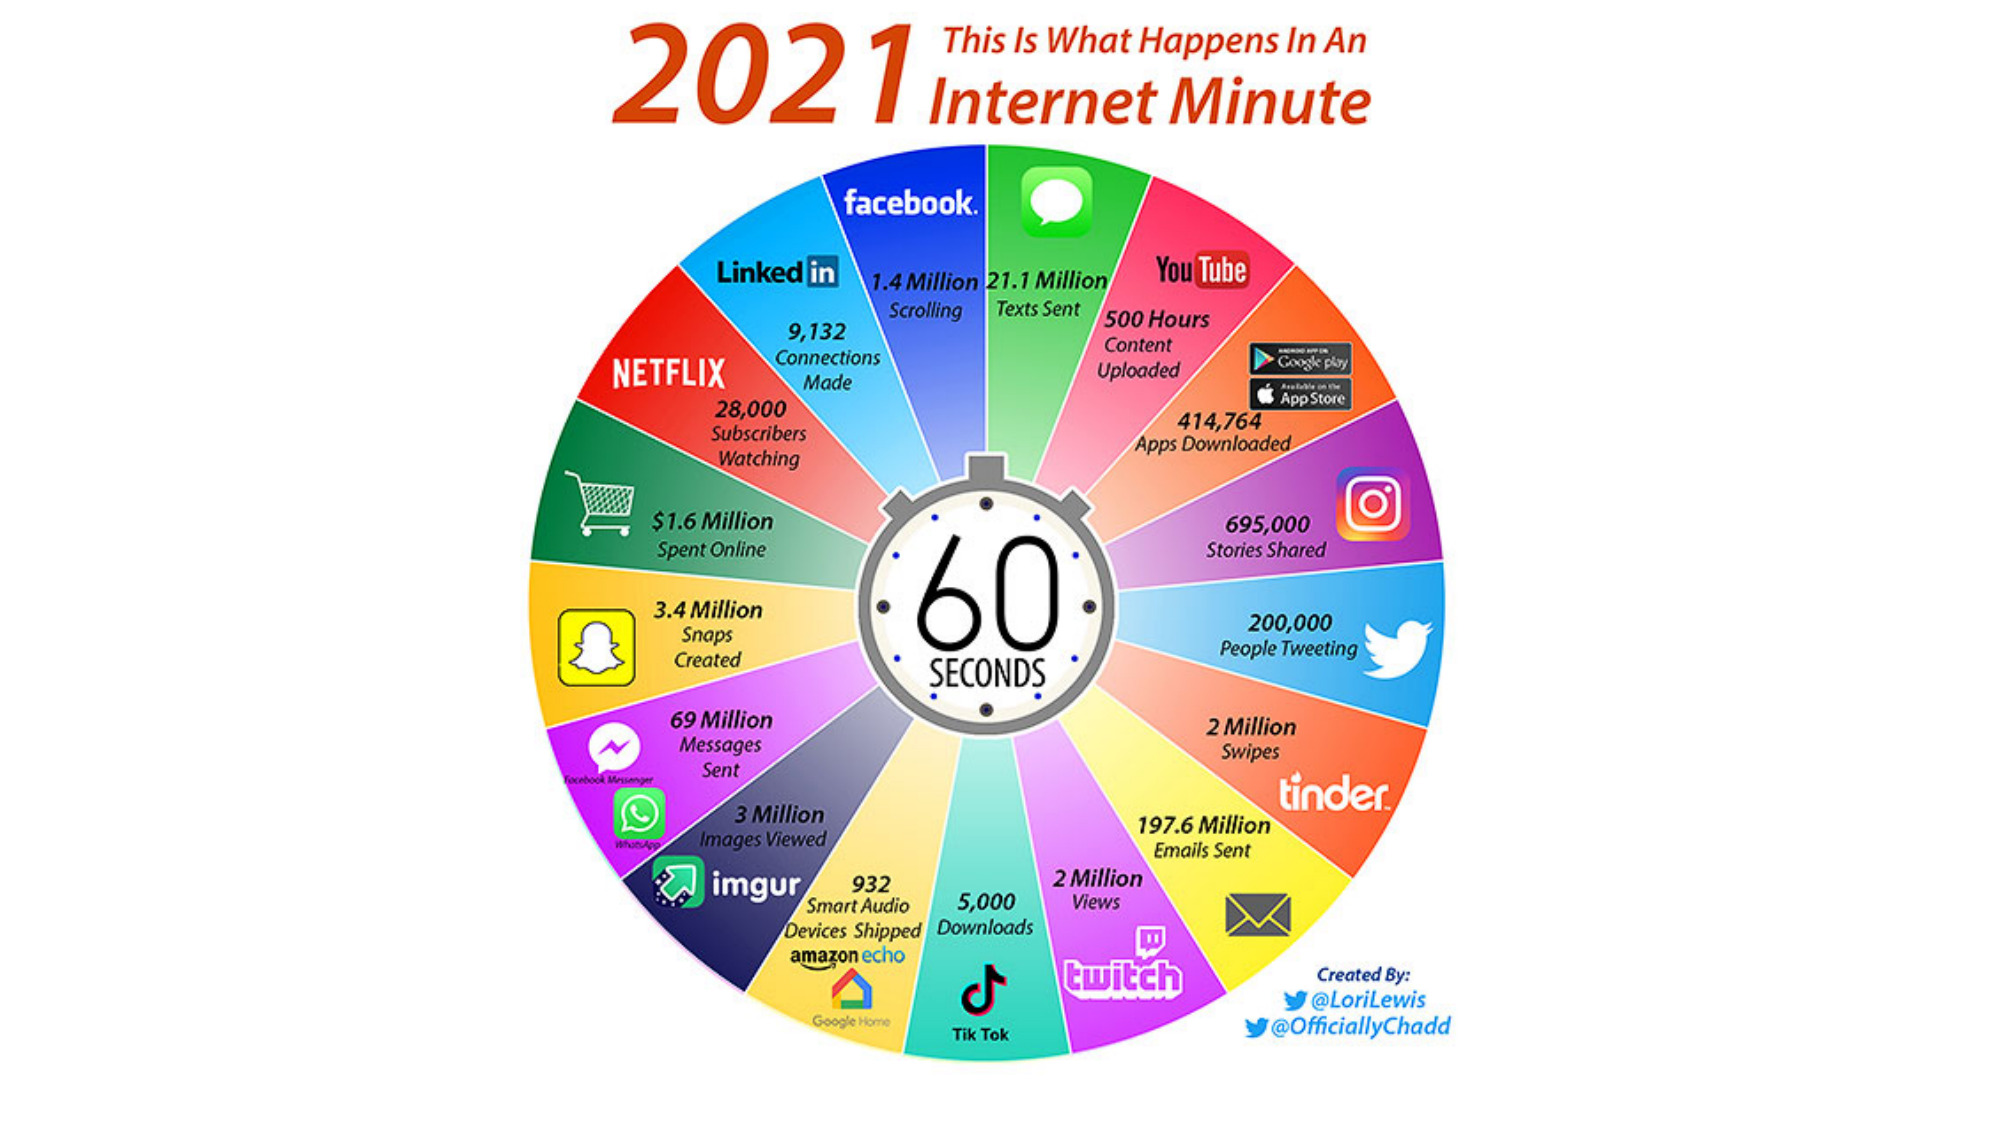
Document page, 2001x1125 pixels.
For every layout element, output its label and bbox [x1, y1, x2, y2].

picture [449, 12, 1513, 1076]
